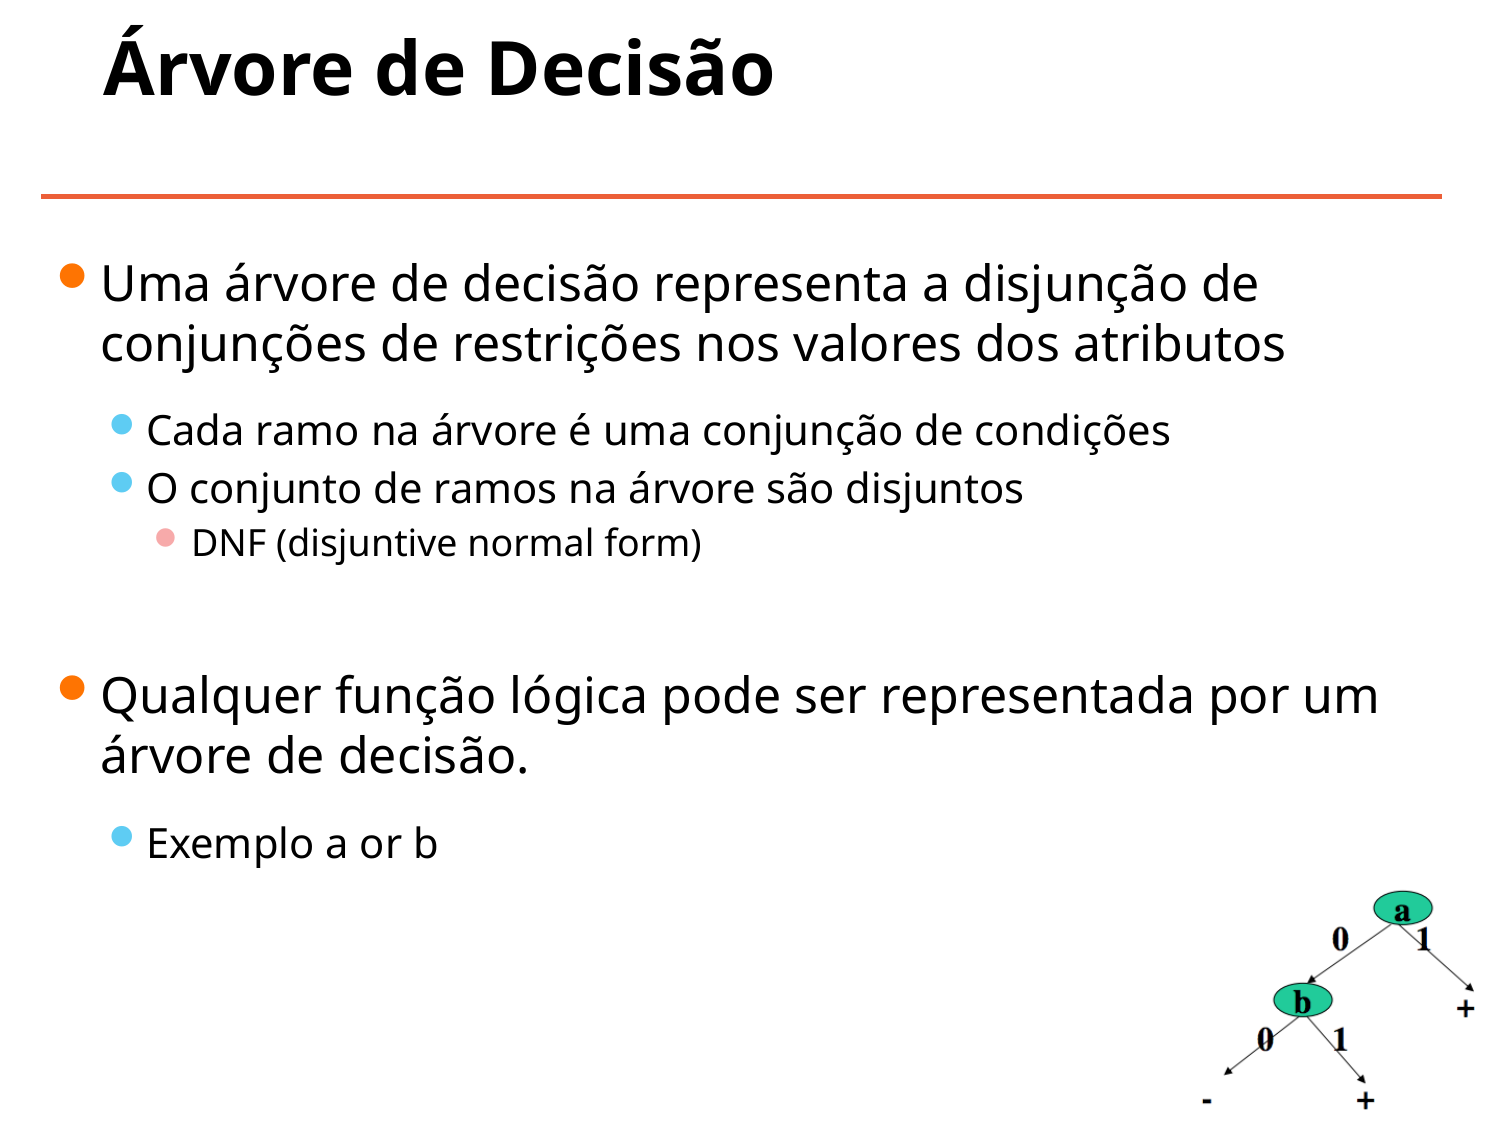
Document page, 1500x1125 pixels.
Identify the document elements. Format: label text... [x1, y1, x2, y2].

list Uma árvore de decisão representa a disjunção de conjunções de restrições nos valores dos atributos Cada ramo na árvore é uma conjunção de condições O conjunto de ramos na árvore são disjuntos DNF (disjuntive normal form) Qualquer função lógica pode ser representada por um árvore de decisão. Exemplo a or b [40, 243, 1460, 1026]
title Árvore de Decisão [88, 42, 1282, 126]
picture [1178, 872, 1500, 1125]
